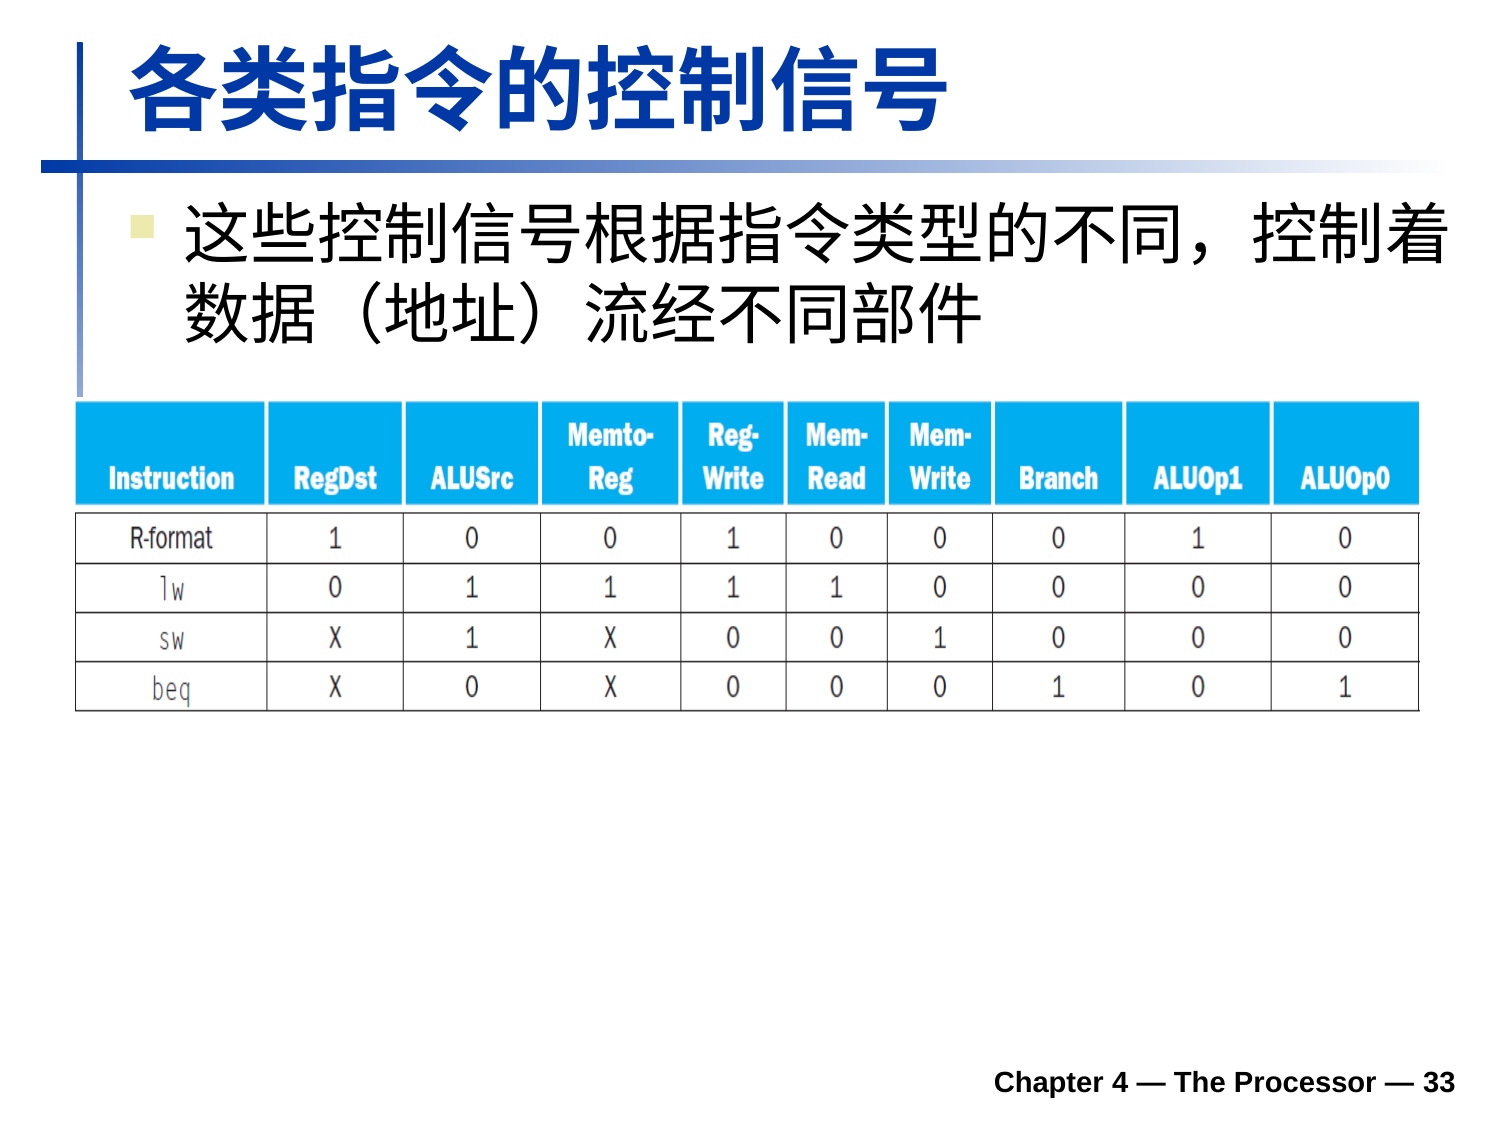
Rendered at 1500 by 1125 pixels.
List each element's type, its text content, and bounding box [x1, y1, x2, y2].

footer Chapter 4 — The Processor — 33 [277, 1046, 1471, 1106]
picture [68, 396, 1424, 717]
list 这些控制信号根据指令类型的不同，控制着数据（地址）流经不同部件 [112, 184, 1469, 1024]
title 各类指令的控制信号 [112, 23, 1468, 149]
